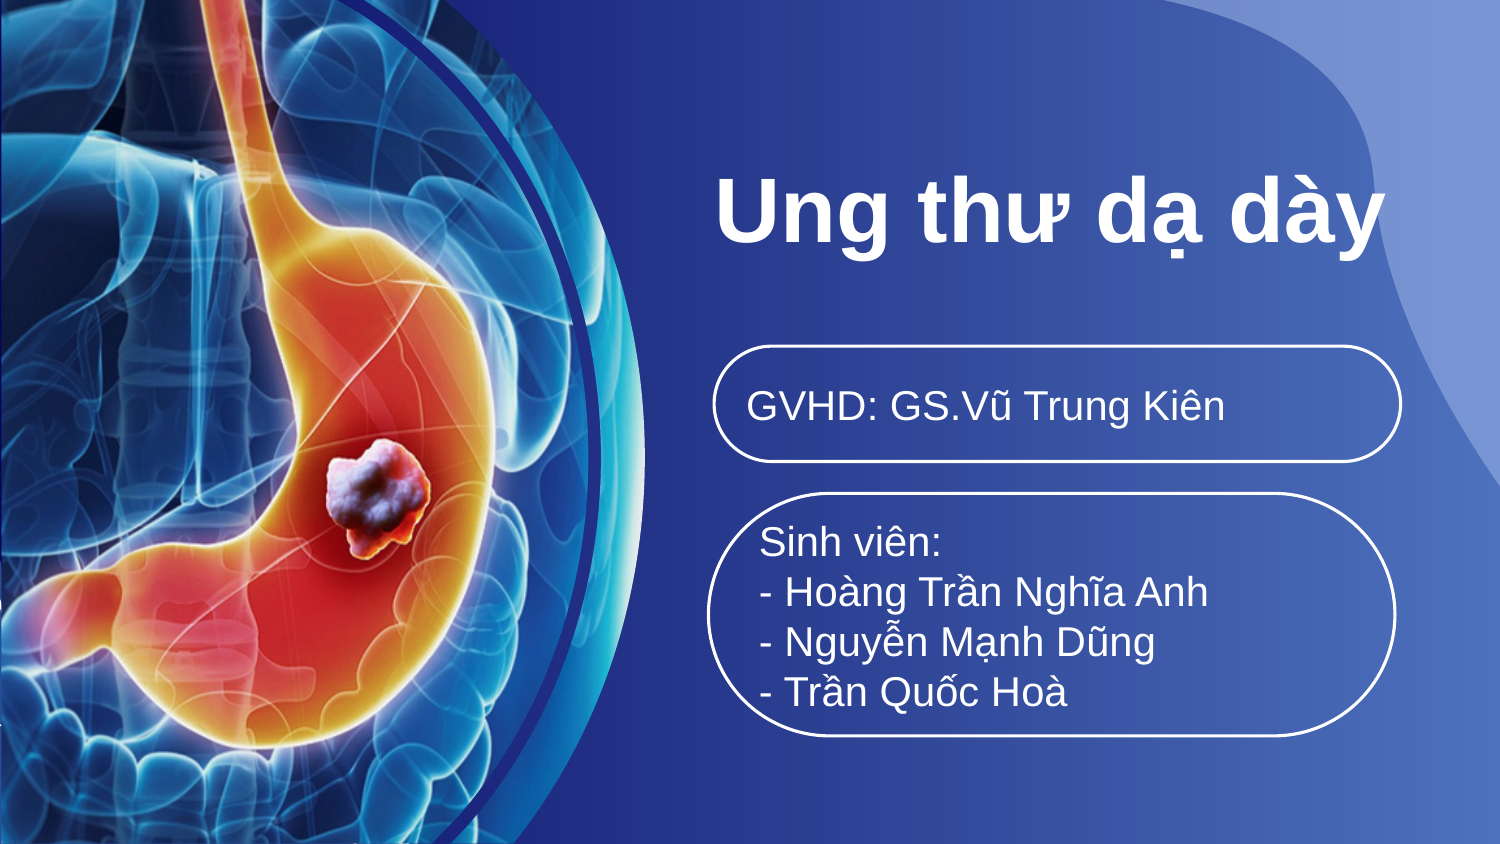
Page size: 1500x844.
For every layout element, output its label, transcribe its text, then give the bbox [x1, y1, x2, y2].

picture [1, 0, 646, 844]
text_box Sinh viên: - Hoàng Trần Nghĩa Anh - Nguyễn Mạnh Dũng - Trần Quốc Hoà [708, 493, 1395, 736]
text_box GVHD: GS.Vũ Trung Kiên [714, 346, 1401, 462]
title Ung thư dạ dày [714, 20, 1401, 263]
